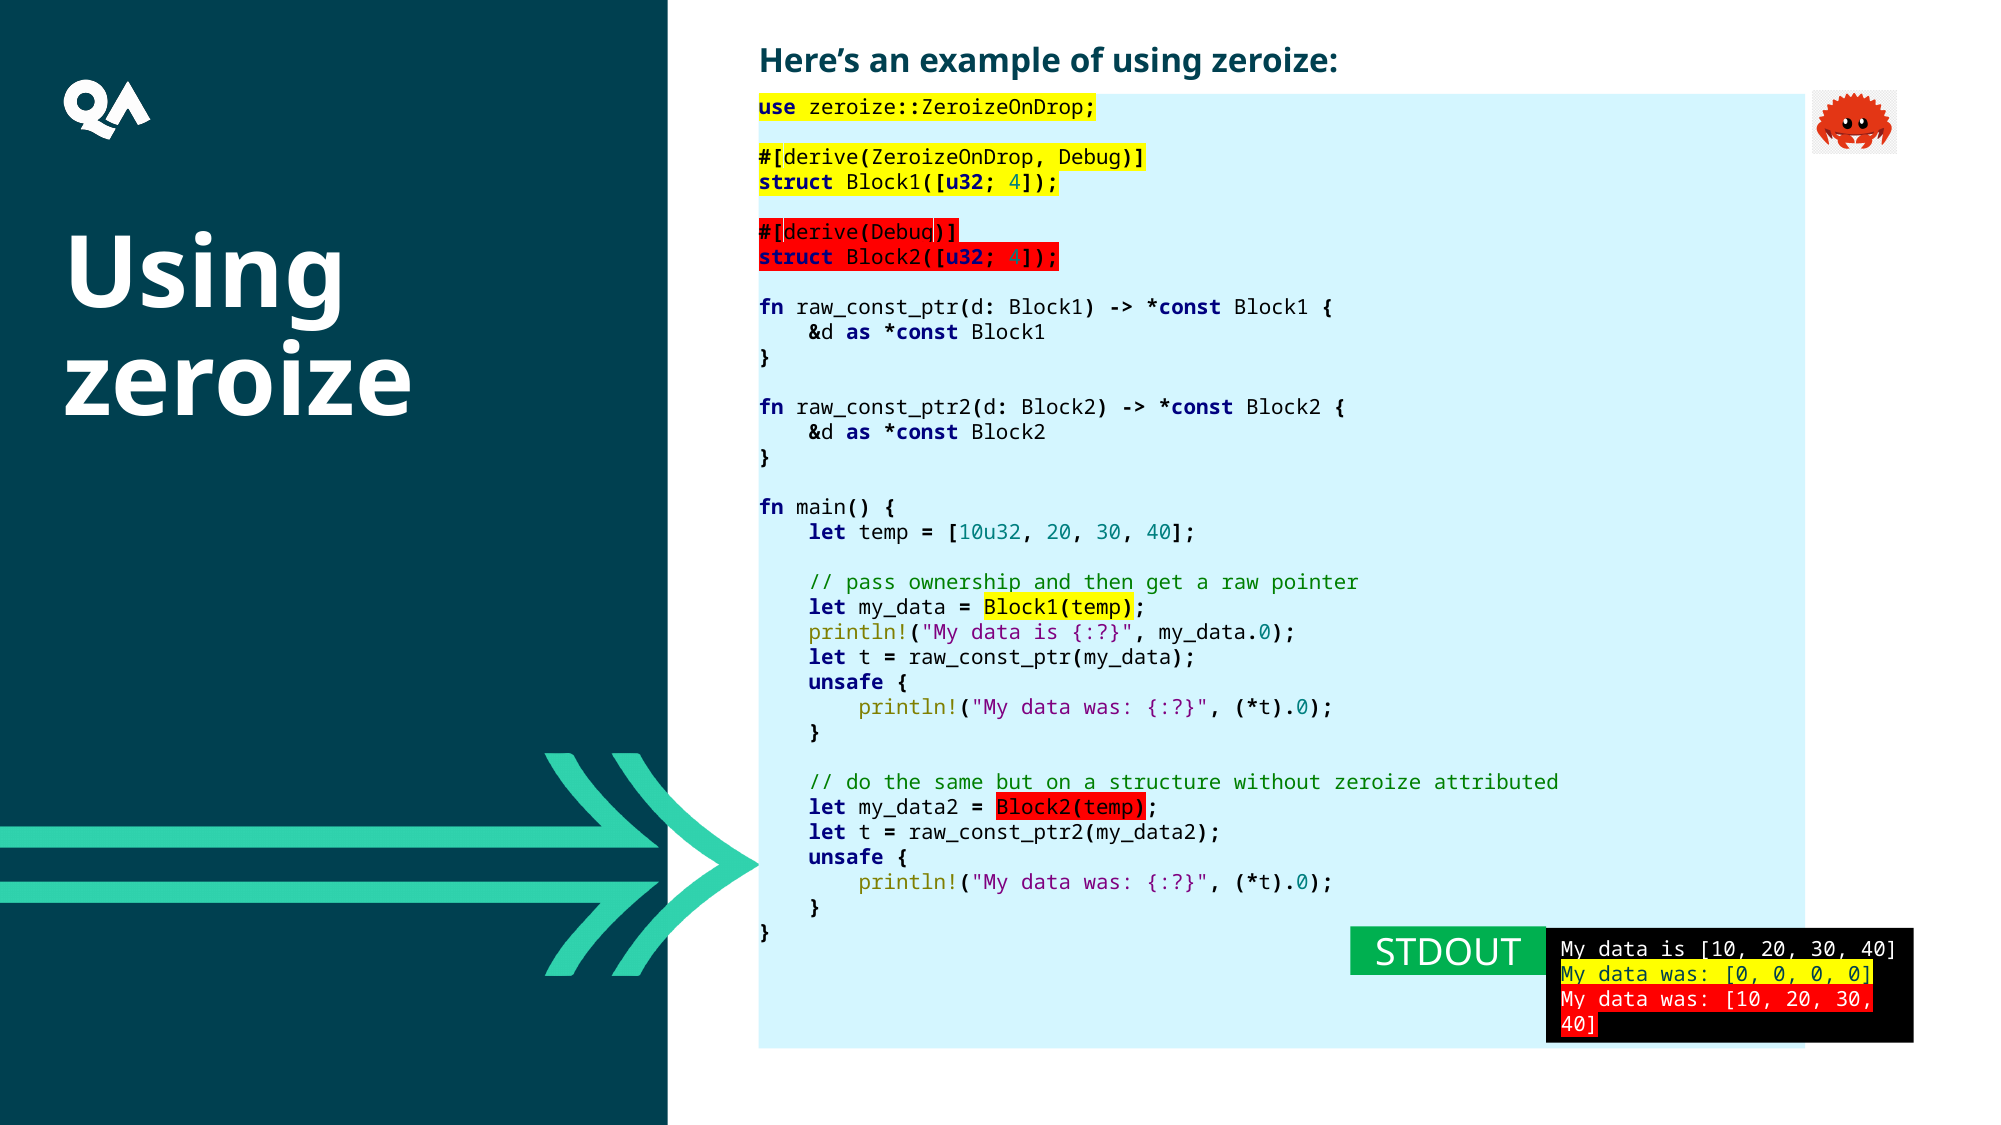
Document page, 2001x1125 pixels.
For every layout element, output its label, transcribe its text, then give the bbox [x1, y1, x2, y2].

picture [0, 754, 657, 847]
list Here’s an example of using zeroize: [758, 39, 1937, 1031]
picture [1811, 90, 1897, 154]
picture [613, 727, 758, 995]
picture [64, 80, 114, 139]
text_box My data is [10, 20, 30, 40] My data was: [0, 0, 0, 0] My data was: [10, 20, 30, 40] [1546, 927, 1914, 1043]
text_box use zeroize::ZeroizeOnDrop; #[derive(ZeroizeOnDrop, Debug)] struct Block1([u32; 4]); #[derive(Debug)] struct Block2([u32; 4]); fn raw_const_ptr(d: Block1) -> *const Block1 { &d as *const Block1 } fn raw_const_ptr2(d: Block2) -> *const Block2 { &d as *const Block2 } fn main() { let temp = [10u32, 20, 30, 40]; // pass ownership and then get a raw pointer let my_data = Block1(temp); println!("My data is {:?}", my_data.0); let t = raw_const_ptr(my_data); unsafe { println!("My data was: {:?}", (*t).0); } // do the same but on a structure without zeroize attributed let my_data2 = Block2(temp); let t = raw_const_ptr2(my_data2); unsafe { println!("My data was: {:?}", (*t).0); } } [758, 93, 1806, 1049]
picture [0, 882, 657, 975]
list Using zeroize [63, 221, 628, 673]
picture [107, 83, 149, 124]
text_box STDOUT [1350, 926, 1547, 975]
